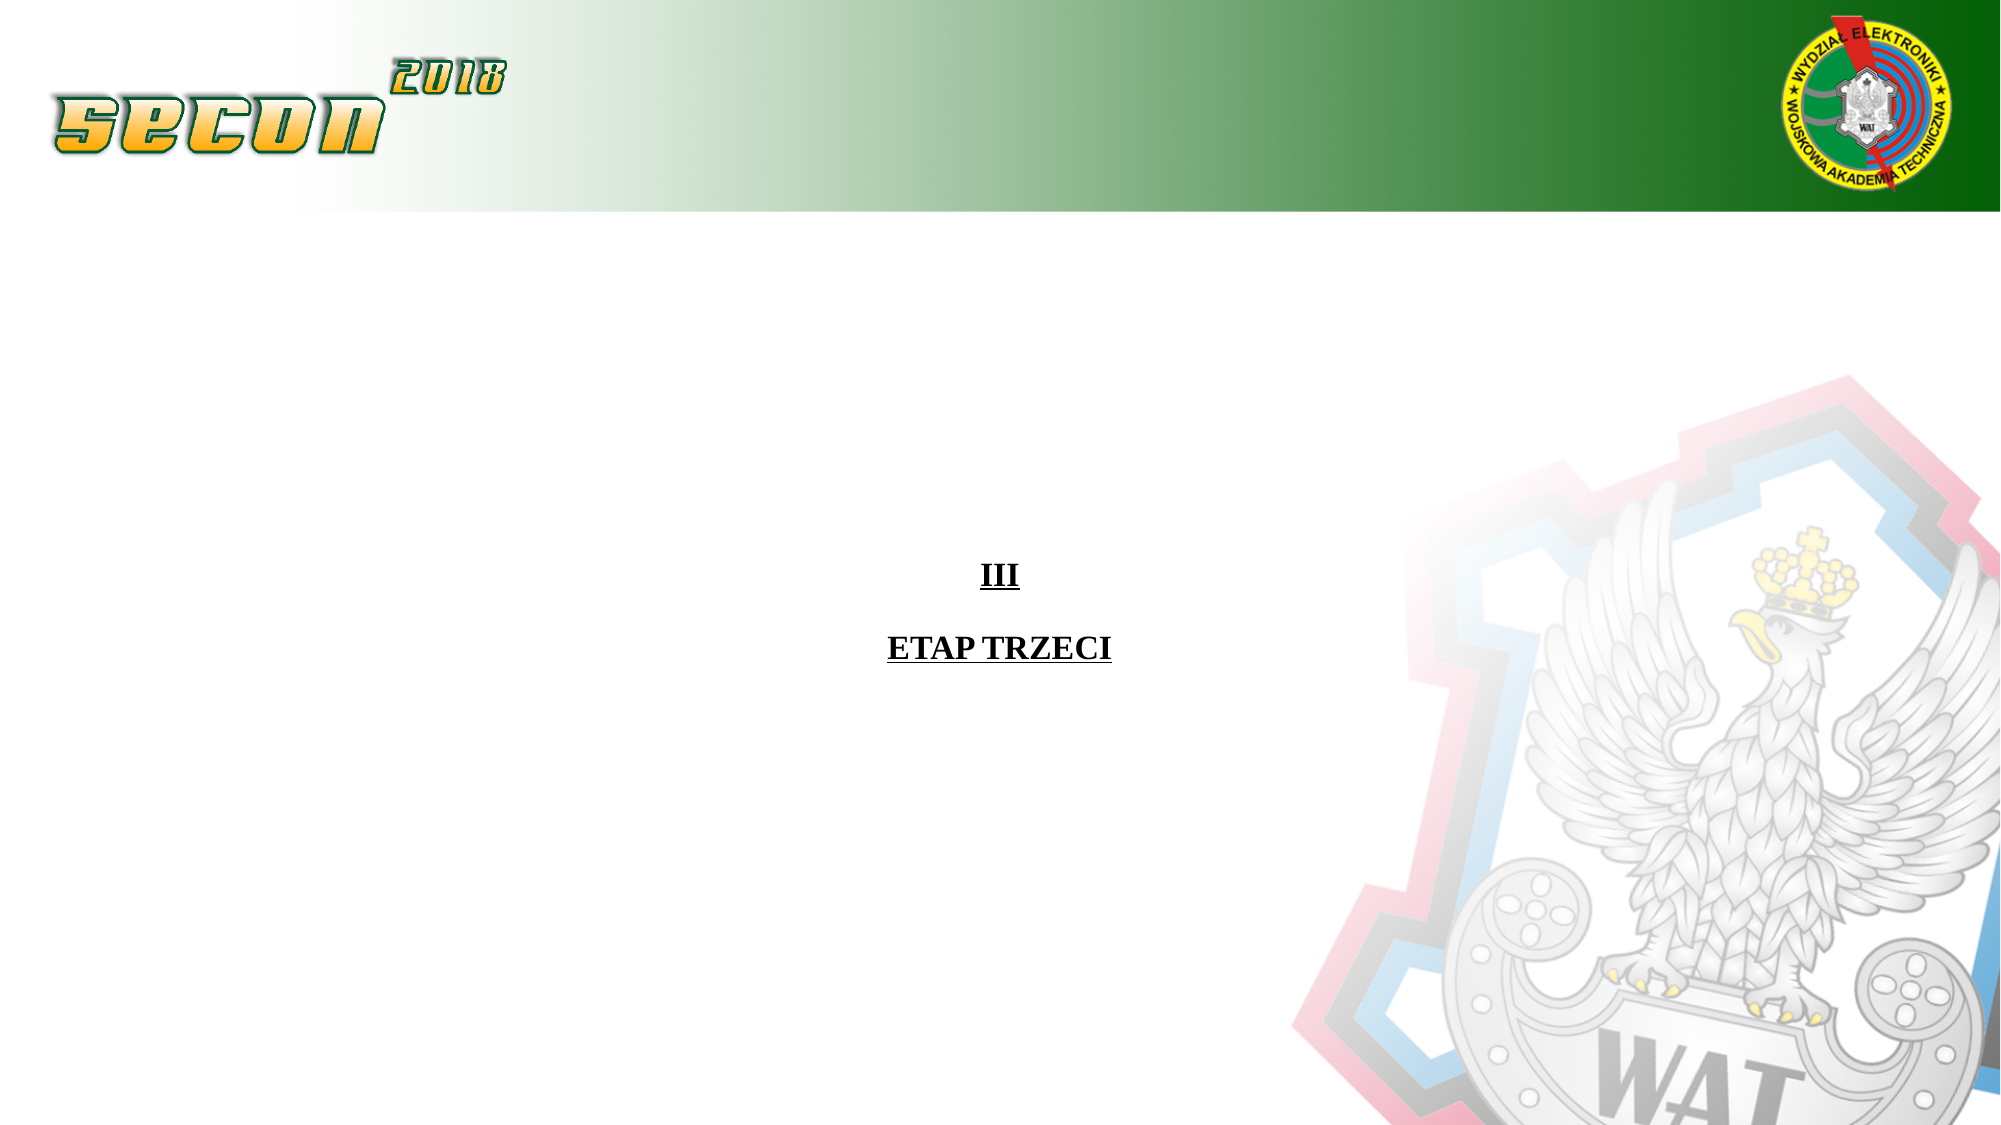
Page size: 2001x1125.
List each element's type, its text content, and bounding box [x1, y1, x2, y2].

title III ETAP TRZECI [452, 548, 1548, 676]
picture [0, 0, 2001, 1125]
